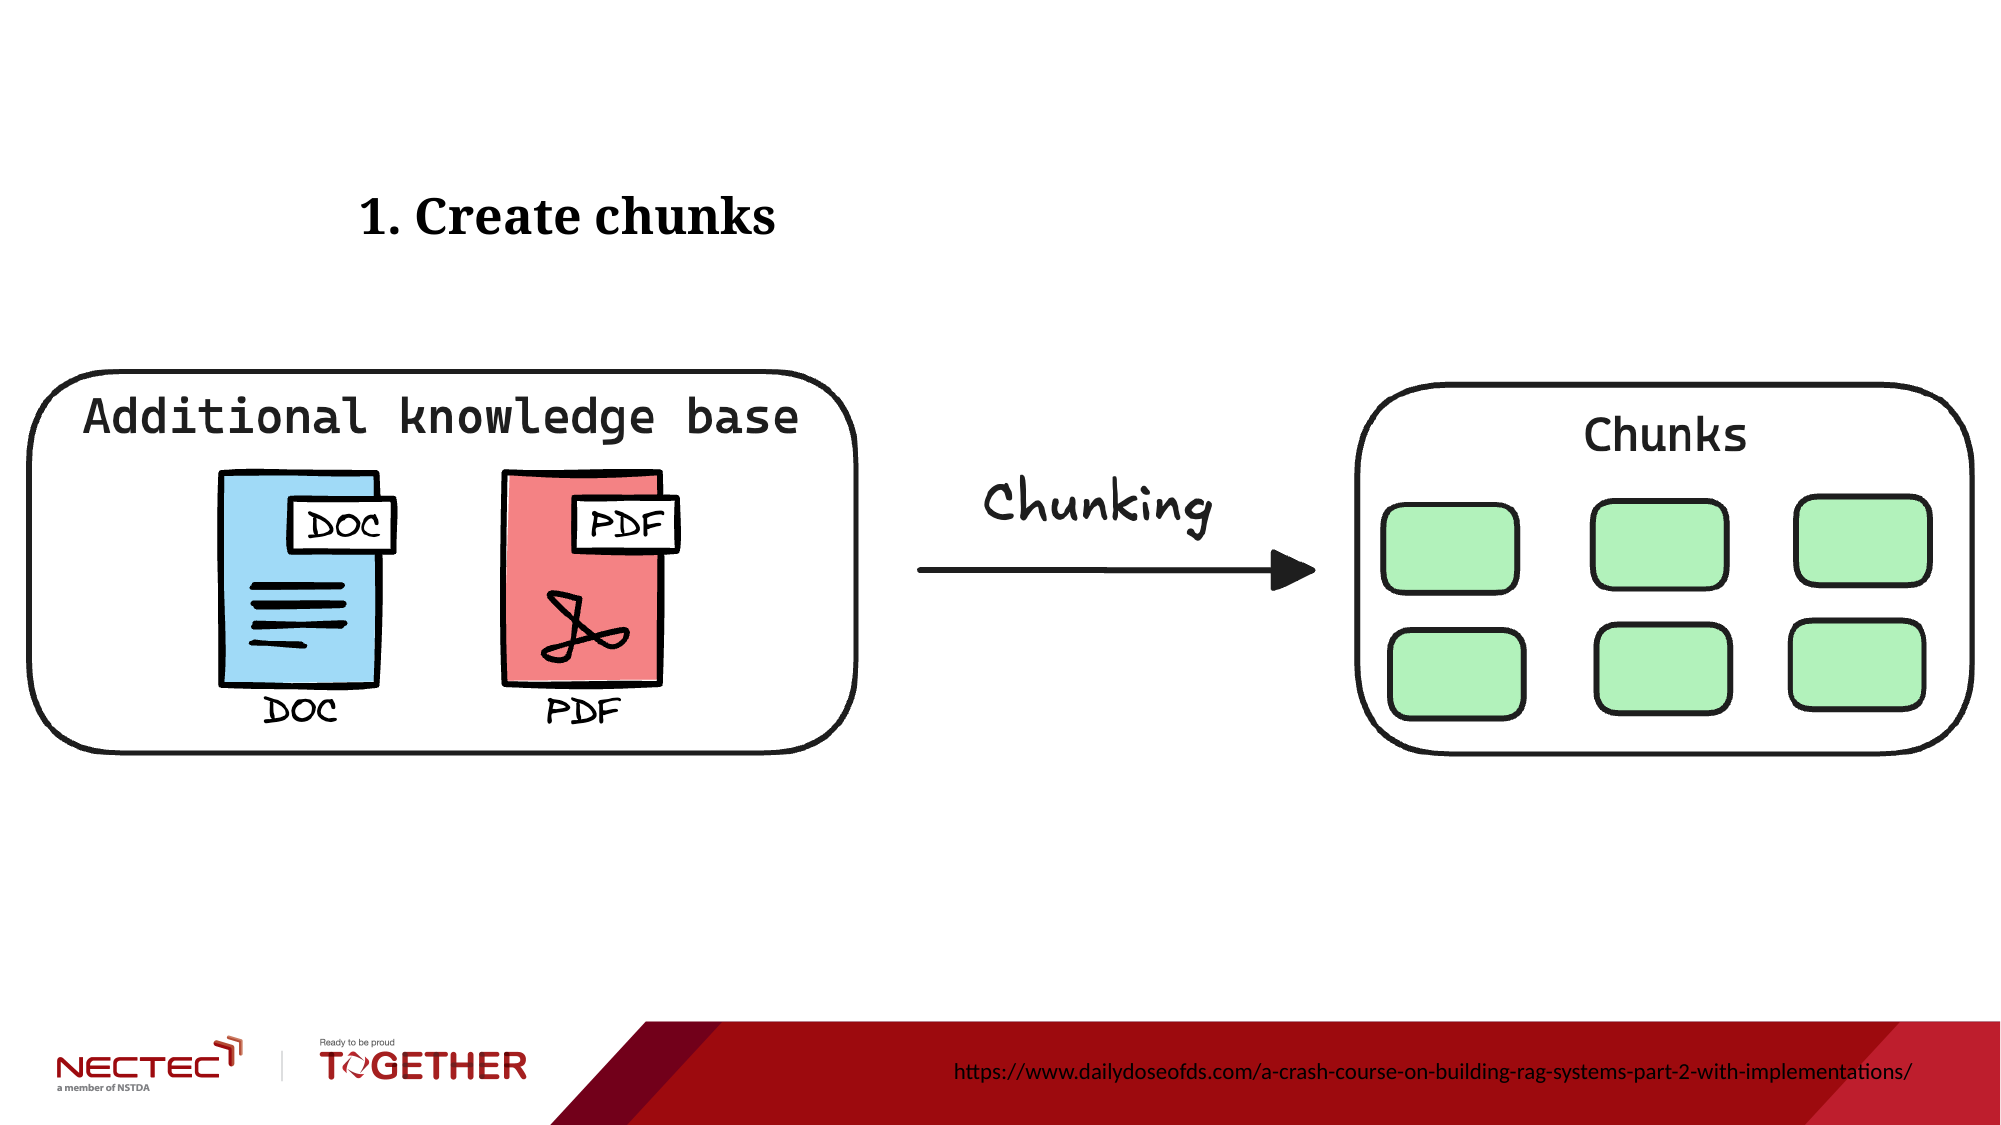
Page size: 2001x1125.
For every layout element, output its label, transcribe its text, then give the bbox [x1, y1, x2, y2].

text_box 1. Create chunks [344, 176, 1345, 252]
text_box https://www.dailydoseofds.com/a-crash-course-on-building-rag-systems-part-2-with-implementations/ [939, 1049, 1939, 1092]
picture [0, 0, 2001, 1125]
